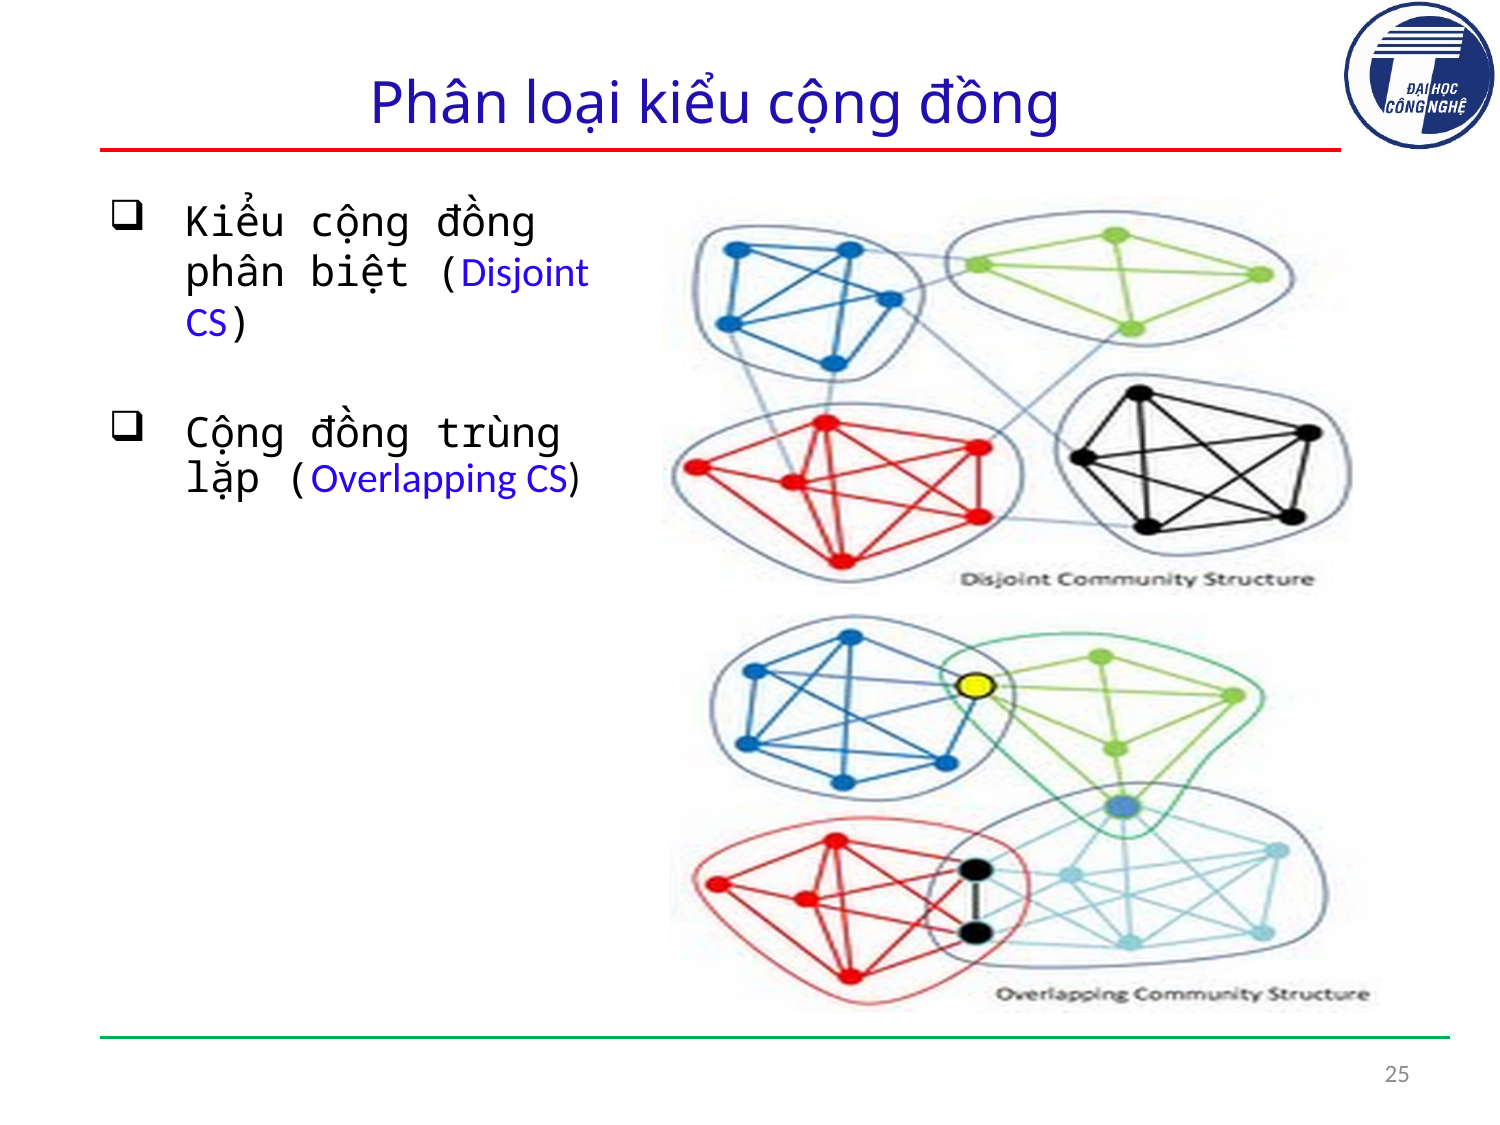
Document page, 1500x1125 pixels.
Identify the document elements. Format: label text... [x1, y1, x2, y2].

picture [1340, 0, 1497, 152]
slide_number 25 [1074, 1046, 1425, 1103]
text_box Phân loại kiểu cộng đồng [62, 62, 1325, 138]
text_box Kiểu cộng đồng phân biệt (Disjoint CS) Cộng đồng trùng lặp (Overlapping CS) [93, 187, 660, 1013]
picture [662, 187, 1390, 1013]
